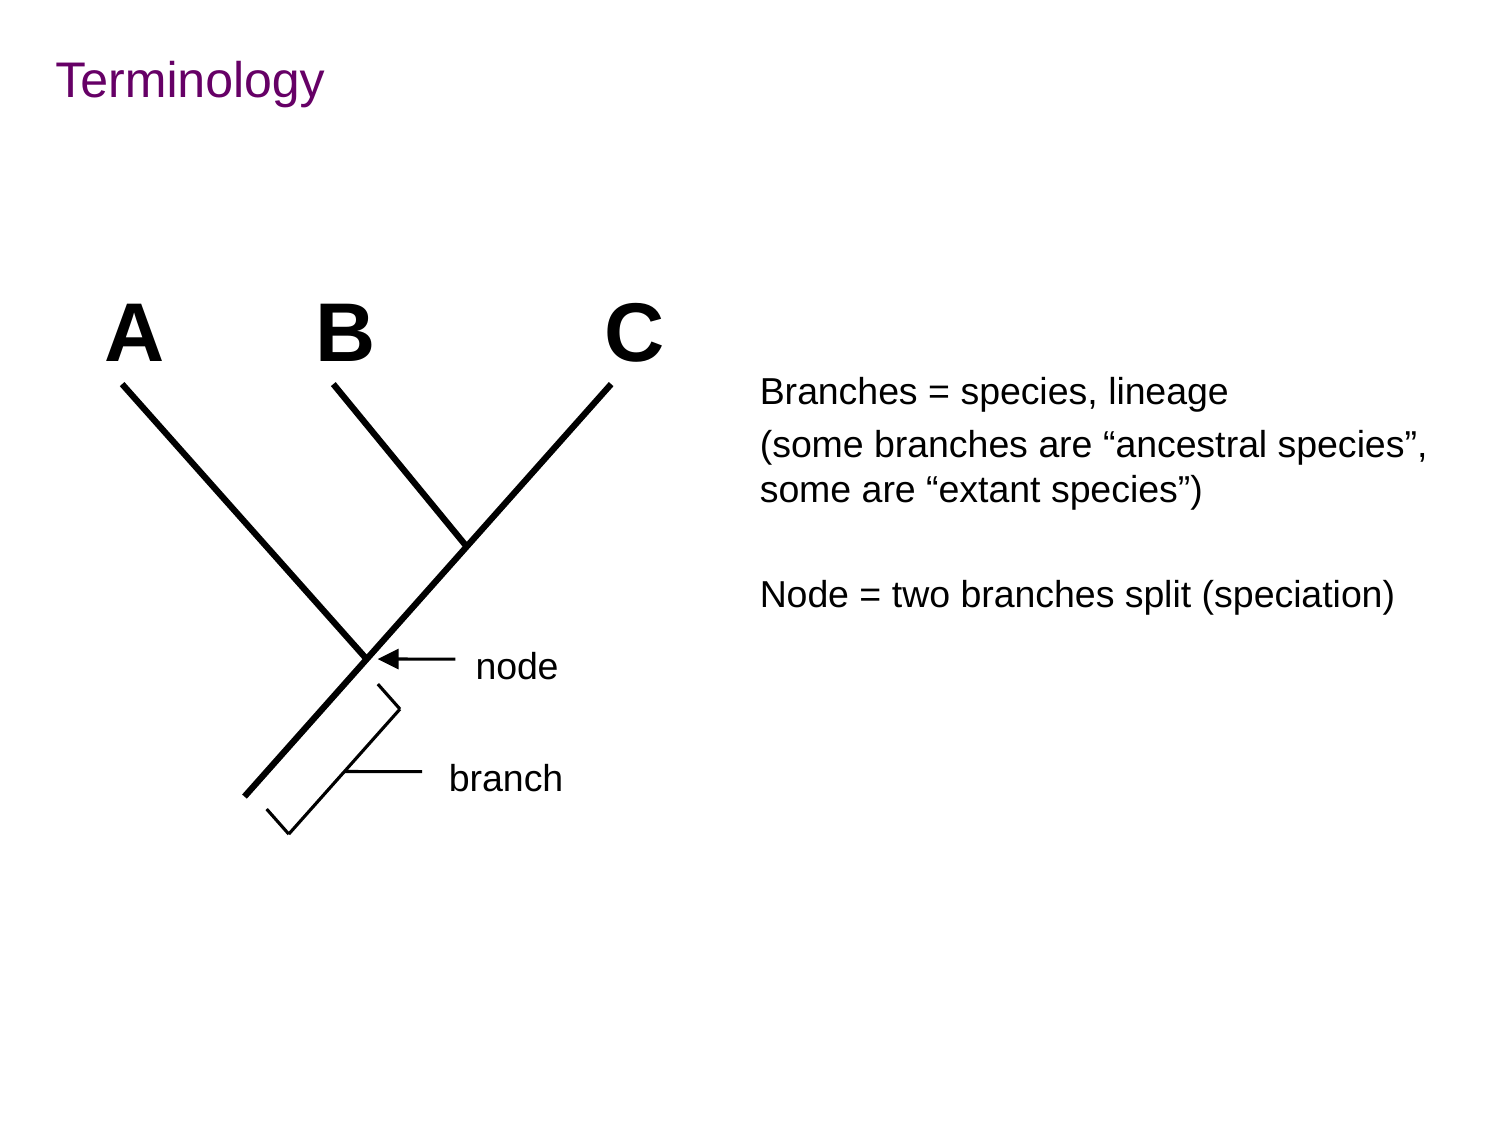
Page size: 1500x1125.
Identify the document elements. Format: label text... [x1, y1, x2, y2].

text_box node [460, 634, 574, 695]
text_box C [588, 284, 656, 372]
text_box A [88, 284, 156, 372]
text_box [377, 648, 456, 670]
text_box B [300, 284, 367, 372]
text_box Terminology [40, 40, 340, 116]
list Branches = species, lineage (some branches are “ancestral species”, some are “extant species”) Node = two branches split (speciation) [744, 359, 1464, 717]
text_box branch [433, 746, 579, 807]
